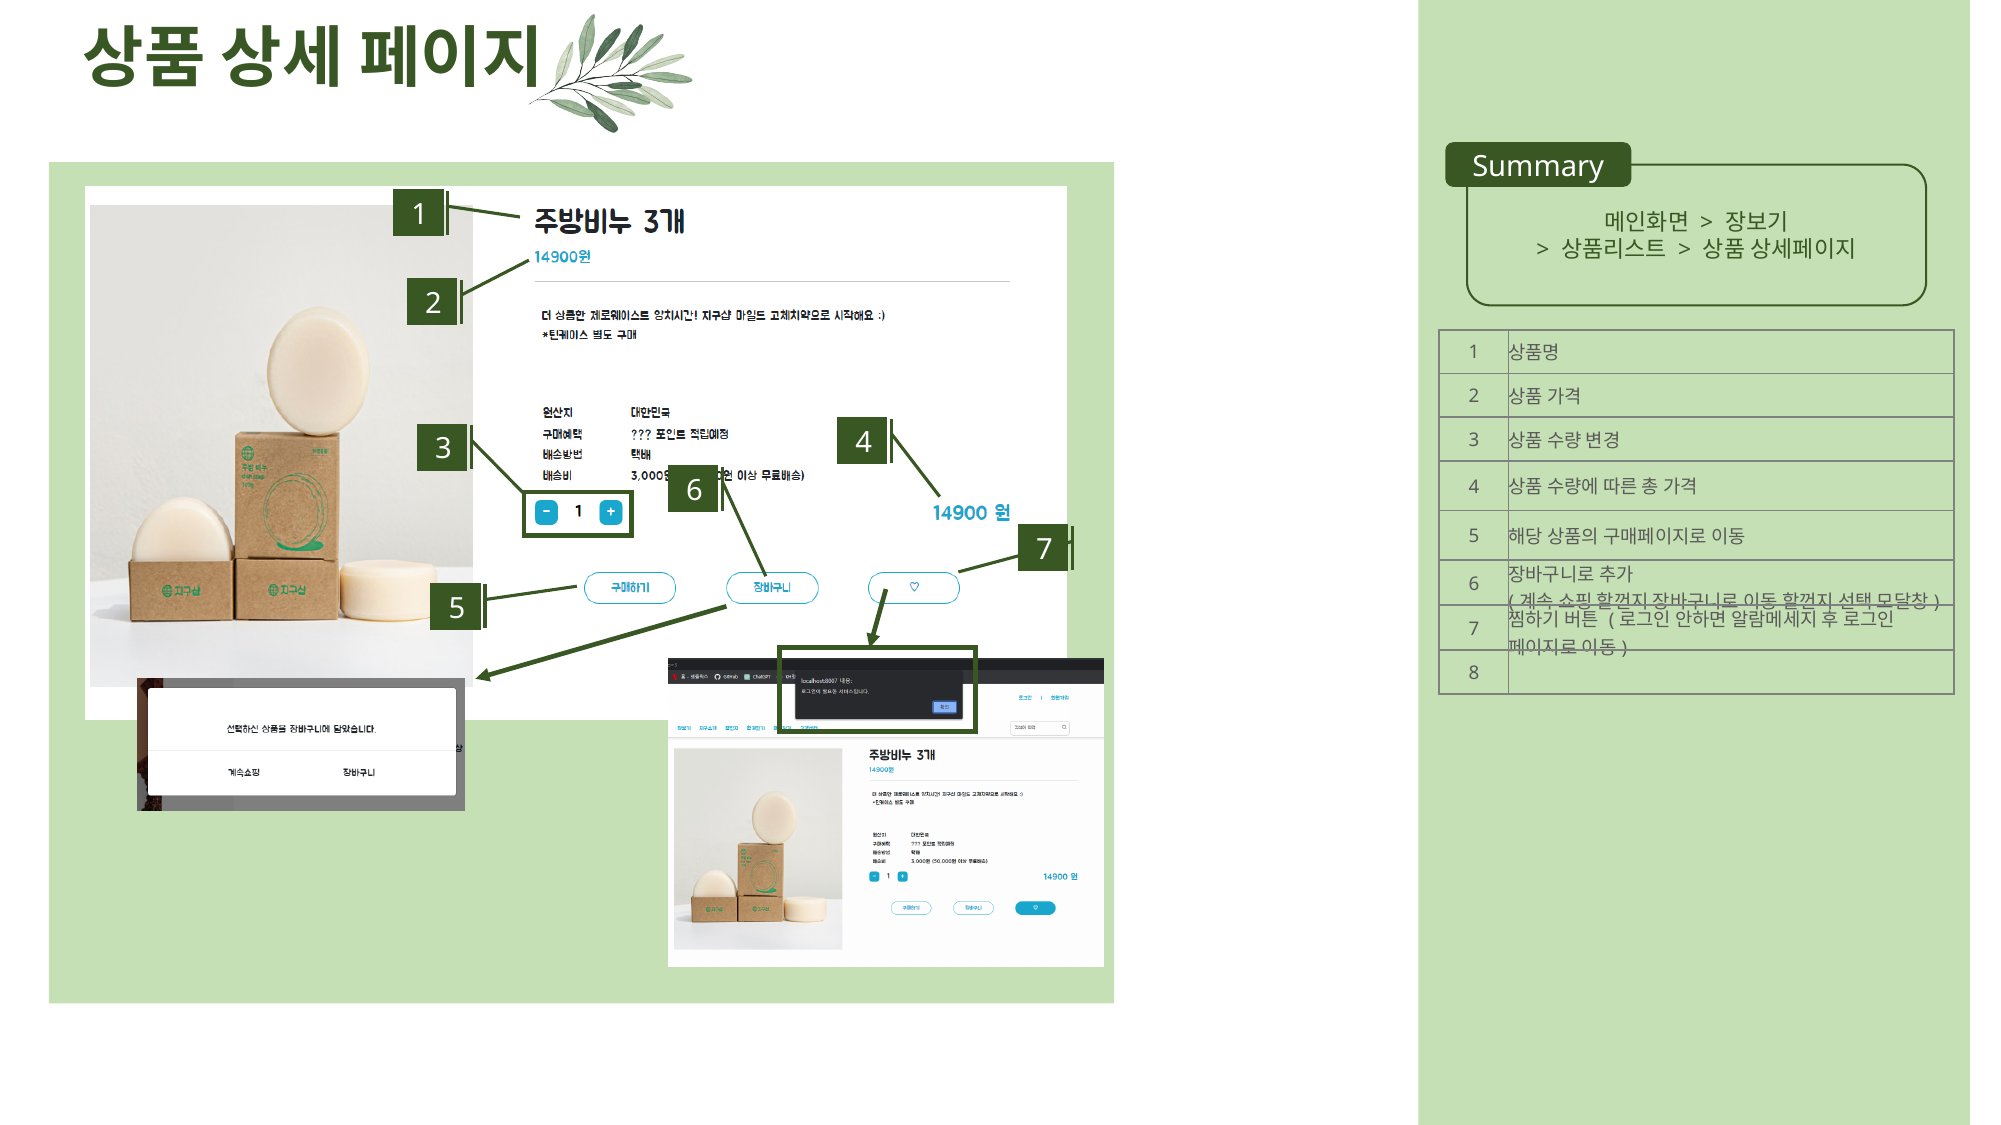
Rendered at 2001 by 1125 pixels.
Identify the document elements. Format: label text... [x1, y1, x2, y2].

table_cell 장바구니로 추가 (계속 쇼핑 할껀지 장바구니로 이동 할껀지 선택 모달창) [1509, 561, 1953, 604]
text_box [48, 162, 1115, 1004]
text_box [431, 580, 578, 632]
text_box [1418, 0, 1970, 1125]
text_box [418, 421, 525, 494]
table_cell 4 [1440, 462, 1508, 510]
table_cell 5 [1440, 511, 1508, 559]
table_cell 2 [1440, 374, 1508, 416]
picture [85, 0, 1104, 967]
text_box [1446, 139, 1631, 190]
table_cell 3 [1440, 418, 1508, 460]
table_cell 해당 상품의 구매페이지로 이동 [1509, 511, 1953, 559]
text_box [394, 187, 521, 239]
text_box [669, 463, 767, 577]
table_cell 상품 수량 변경 [1509, 418, 1953, 460]
table_cell [1509, 651, 1953, 693]
table_header 1 [1440, 331, 1508, 373]
table_cell 상품 수량에 따른 총 가격 [1509, 462, 1953, 510]
table_cell 7 [1440, 606, 1508, 649]
table_cell 8 [1440, 651, 1508, 693]
table_header 상품명 [1509, 331, 1953, 373]
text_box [1466, 164, 1927, 306]
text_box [408, 259, 530, 328]
table_cell 6 [1440, 561, 1508, 604]
text_box 상품 상세 페이지 [75, 7, 534, 103]
table_cell 찜하기 버튼 (로그인 안하면 알람메세지 후 로그인 페이지로 이동) [1509, 606, 1953, 649]
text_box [838, 415, 940, 497]
table_cell 상품 가격 [1509, 374, 1953, 416]
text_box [958, 522, 1073, 574]
